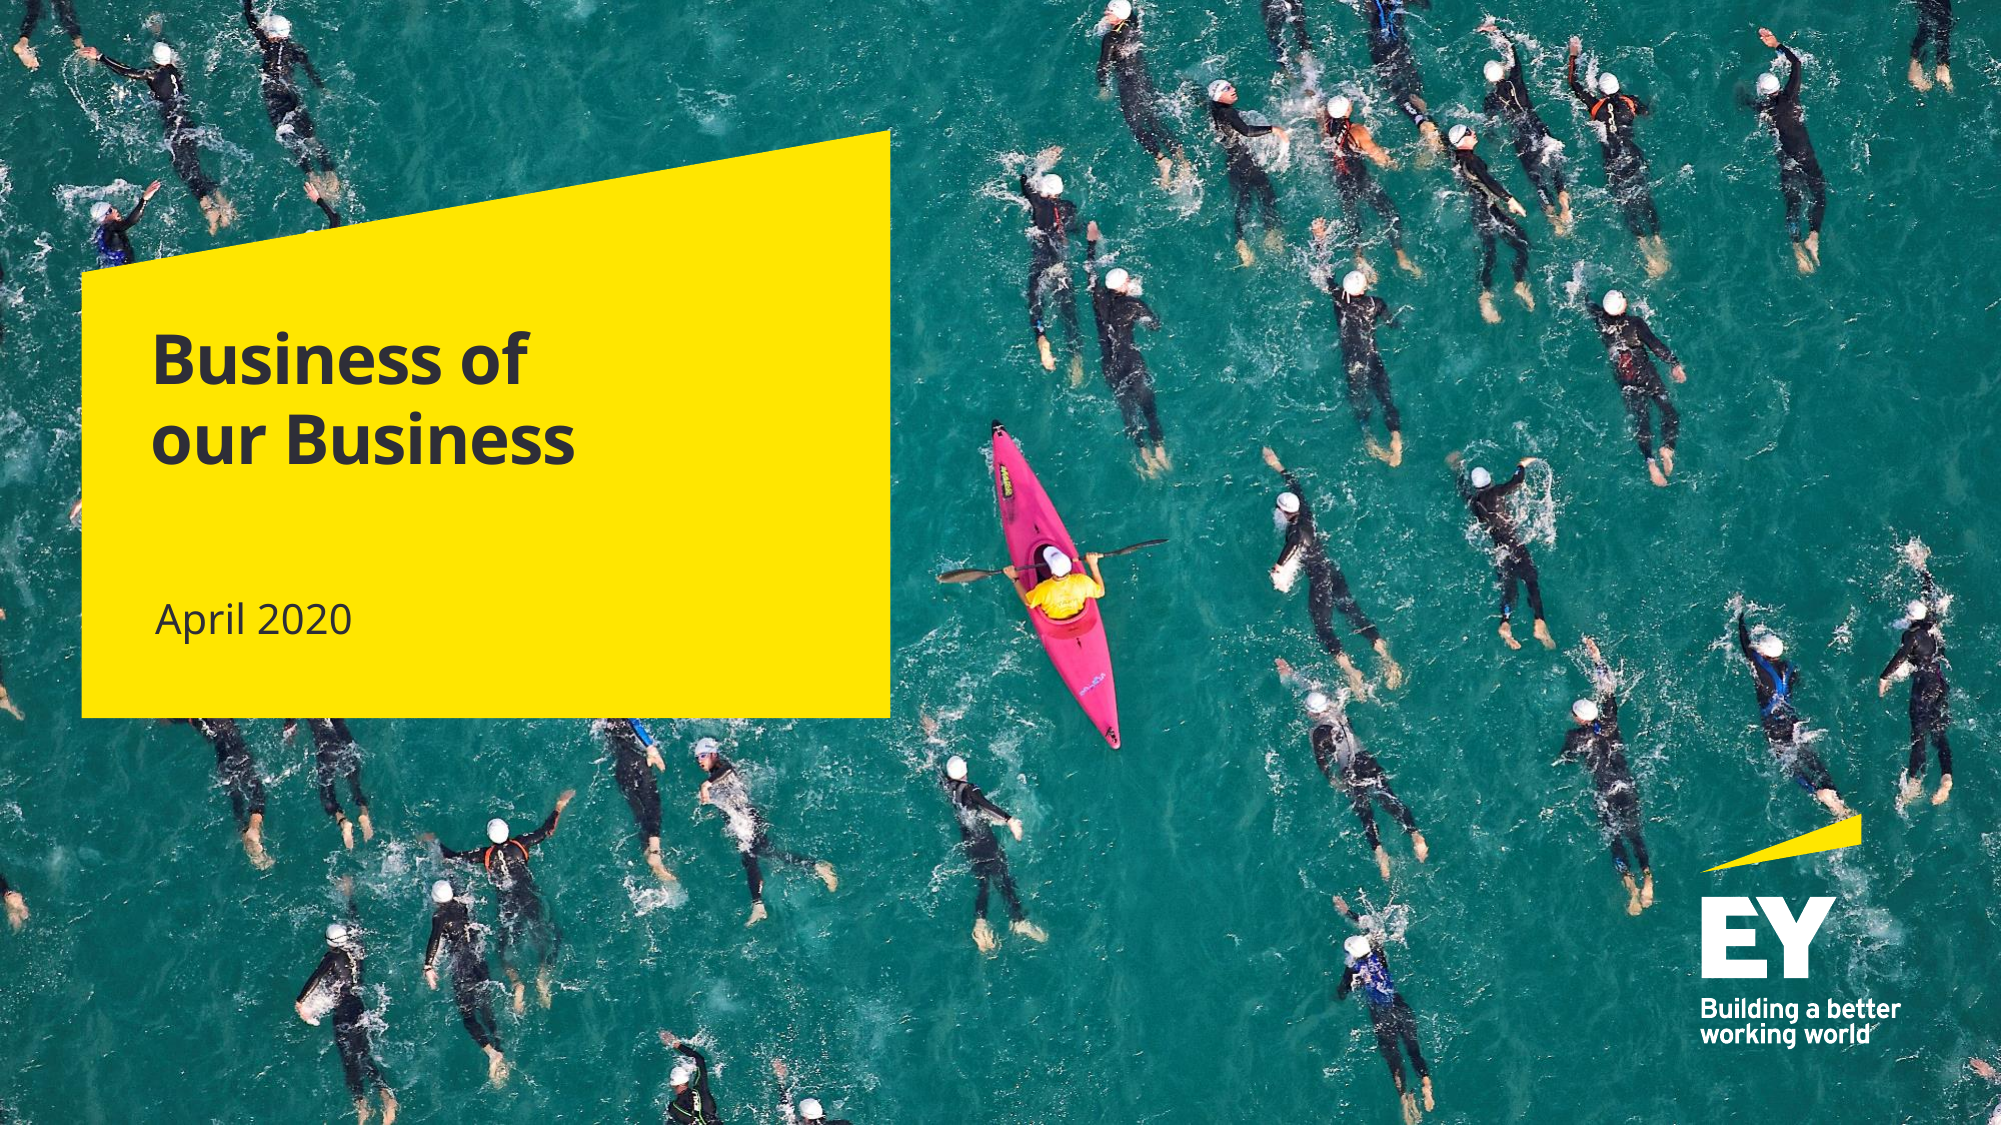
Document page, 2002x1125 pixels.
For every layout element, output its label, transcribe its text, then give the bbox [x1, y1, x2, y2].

picture [0, 0, 2001, 1125]
subtitle April 2020 [154, 499, 865, 672]
title Business of our Business [150, 320, 828, 482]
